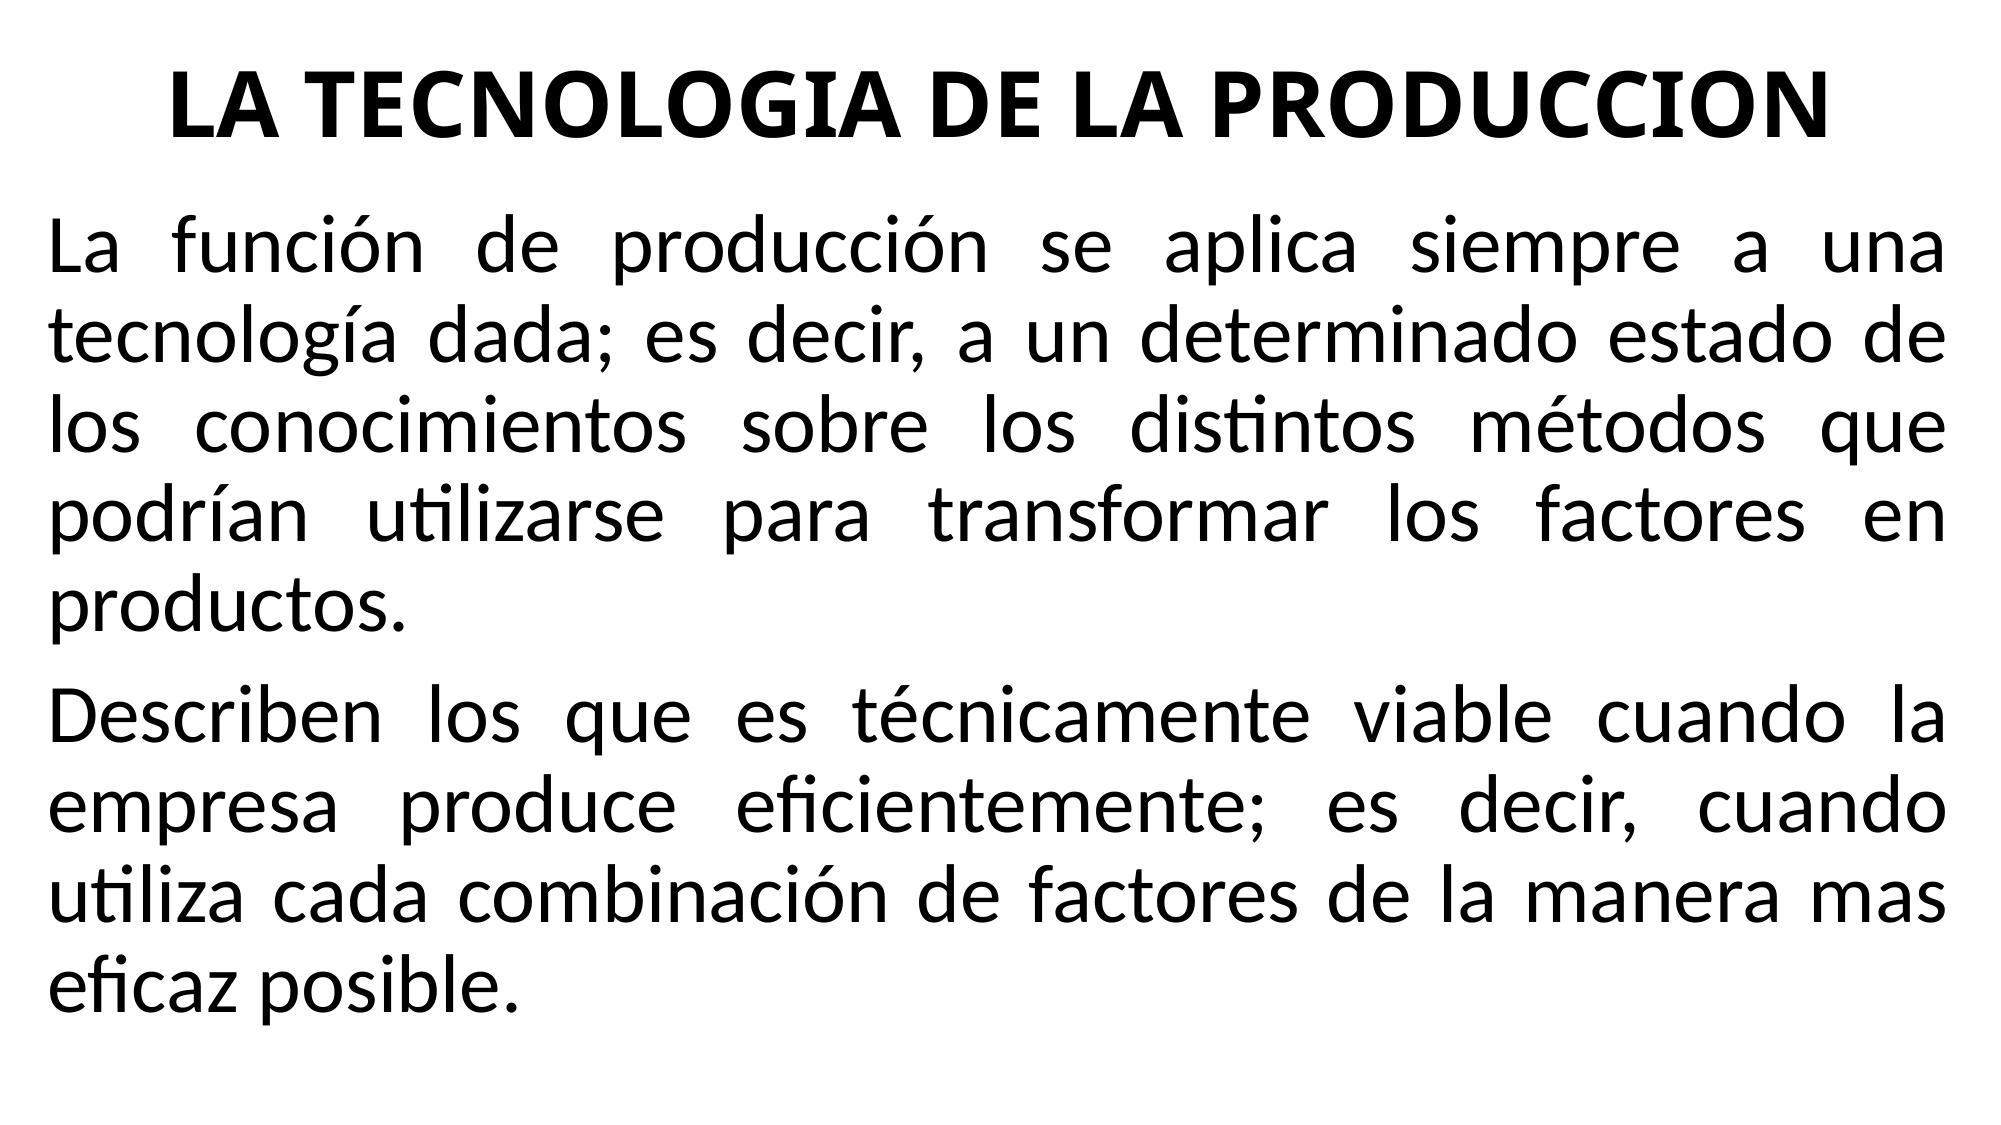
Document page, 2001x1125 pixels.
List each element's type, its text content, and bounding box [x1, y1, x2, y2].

list La función de producción se aplica siempre a una tecnología dada; es decir, a un determinado estado de los conocimientos sobre los distintos métodos que podrían utilizarse para transformar los factores en productos. Describen los que es técnicamente viable cuando la empresa produce eficientemente; es decir, cuando utiliza cada combinación de factores de la manera mas eficaz posible. [32, 192, 1965, 1095]
title LA TECNOLOGIA DE LA PRODUCCION [137, 23, 1863, 192]
